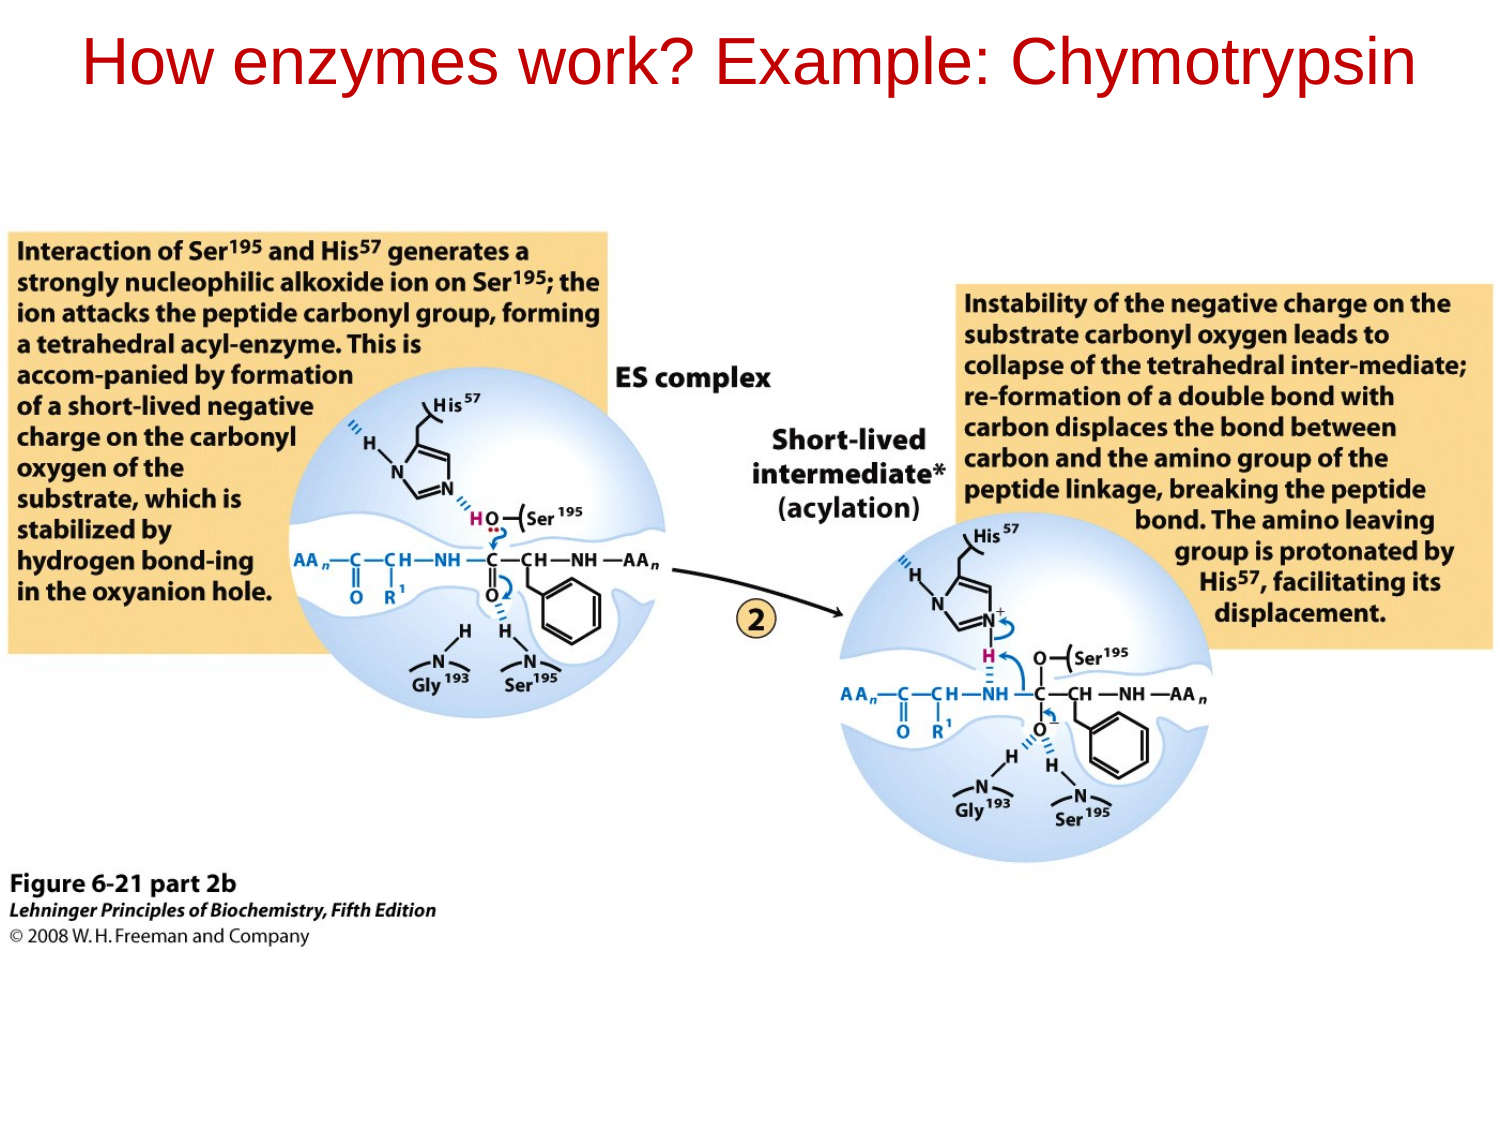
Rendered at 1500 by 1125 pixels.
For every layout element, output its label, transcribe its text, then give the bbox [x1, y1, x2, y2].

picture [0, 224, 1500, 951]
text_box How enzymes work? Example: Chymotrypsin [31, 0, 1469, 117]
